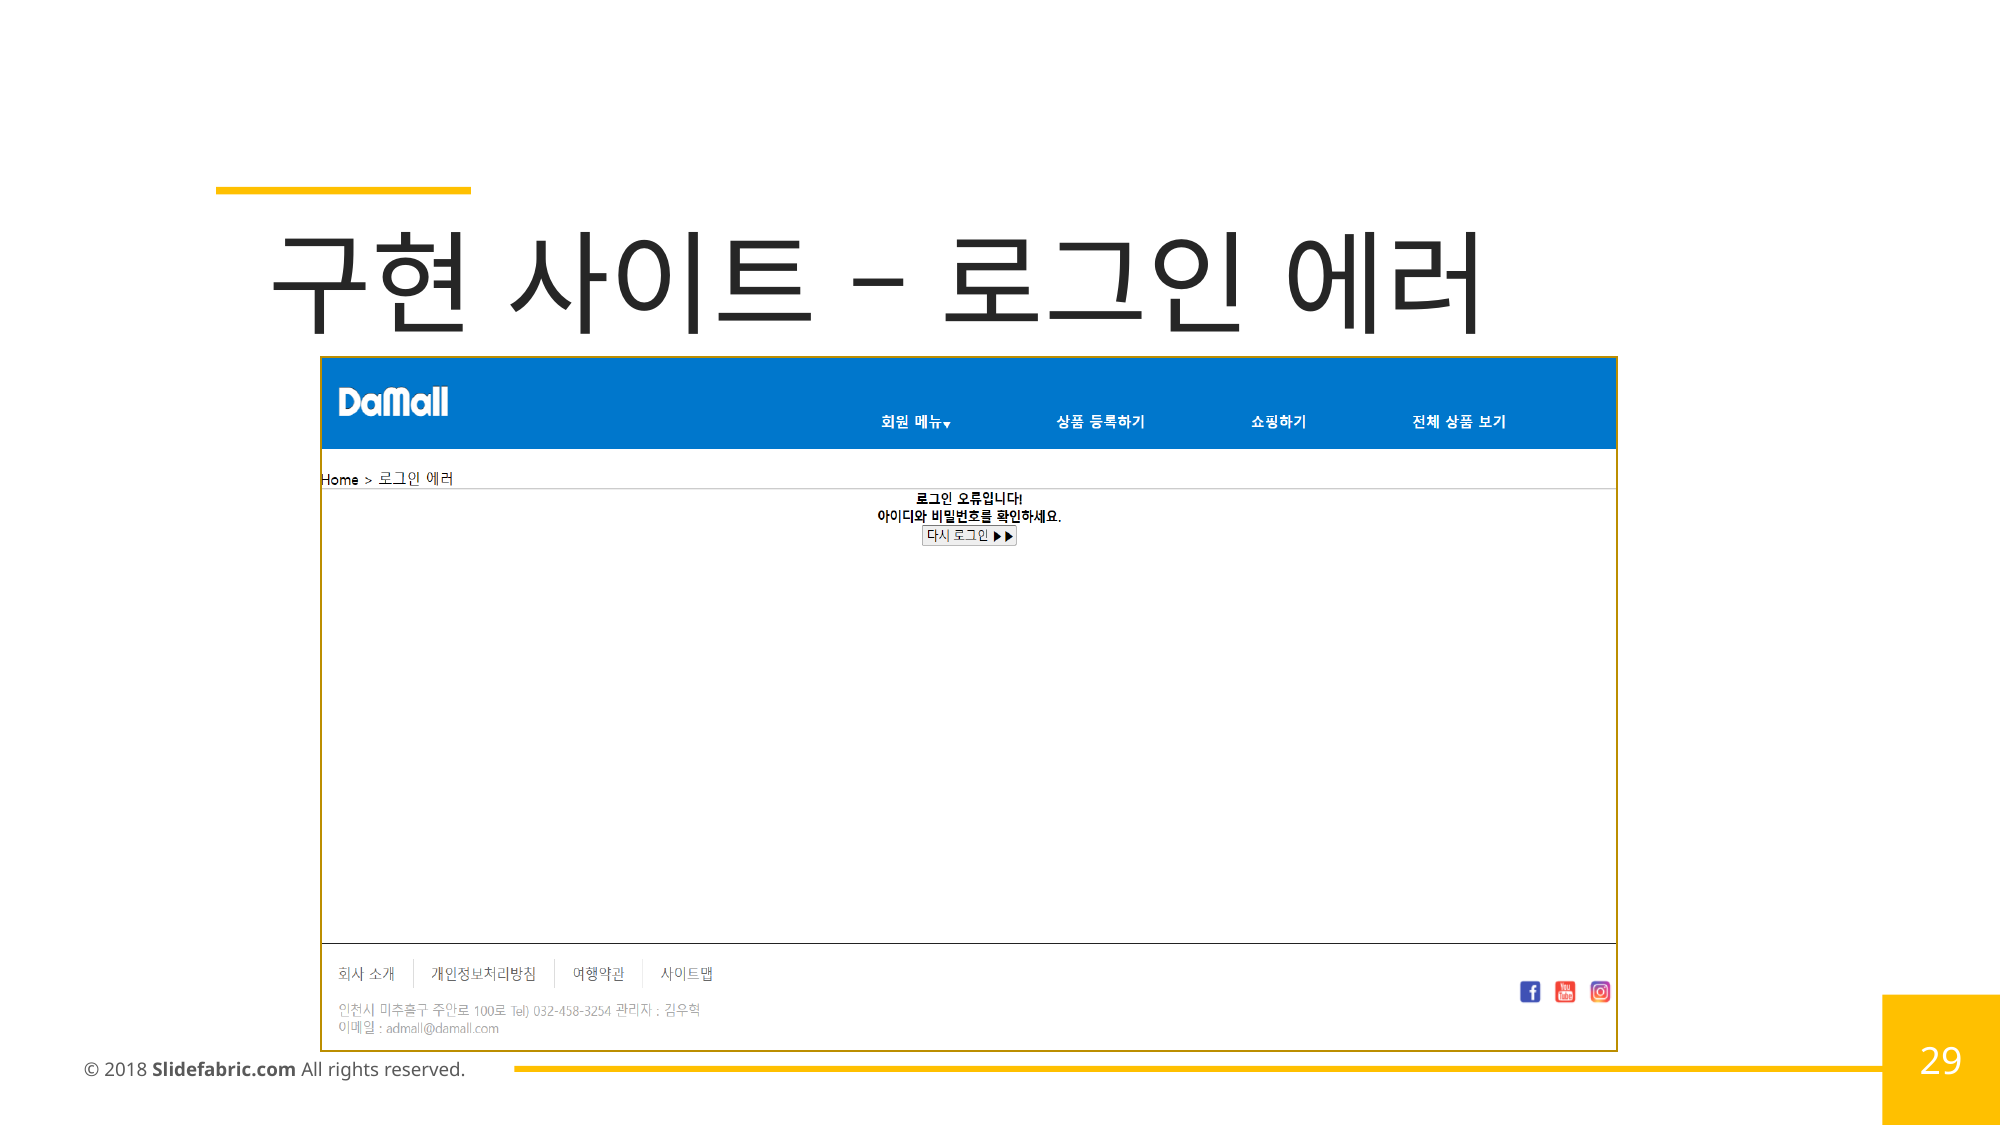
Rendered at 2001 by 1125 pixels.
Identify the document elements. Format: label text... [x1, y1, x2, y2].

text_box [215, 186, 472, 195]
text_box [320, 356, 1618, 1052]
text_box 구현 사이트 – 로그인 에러 [253, 205, 1505, 356]
